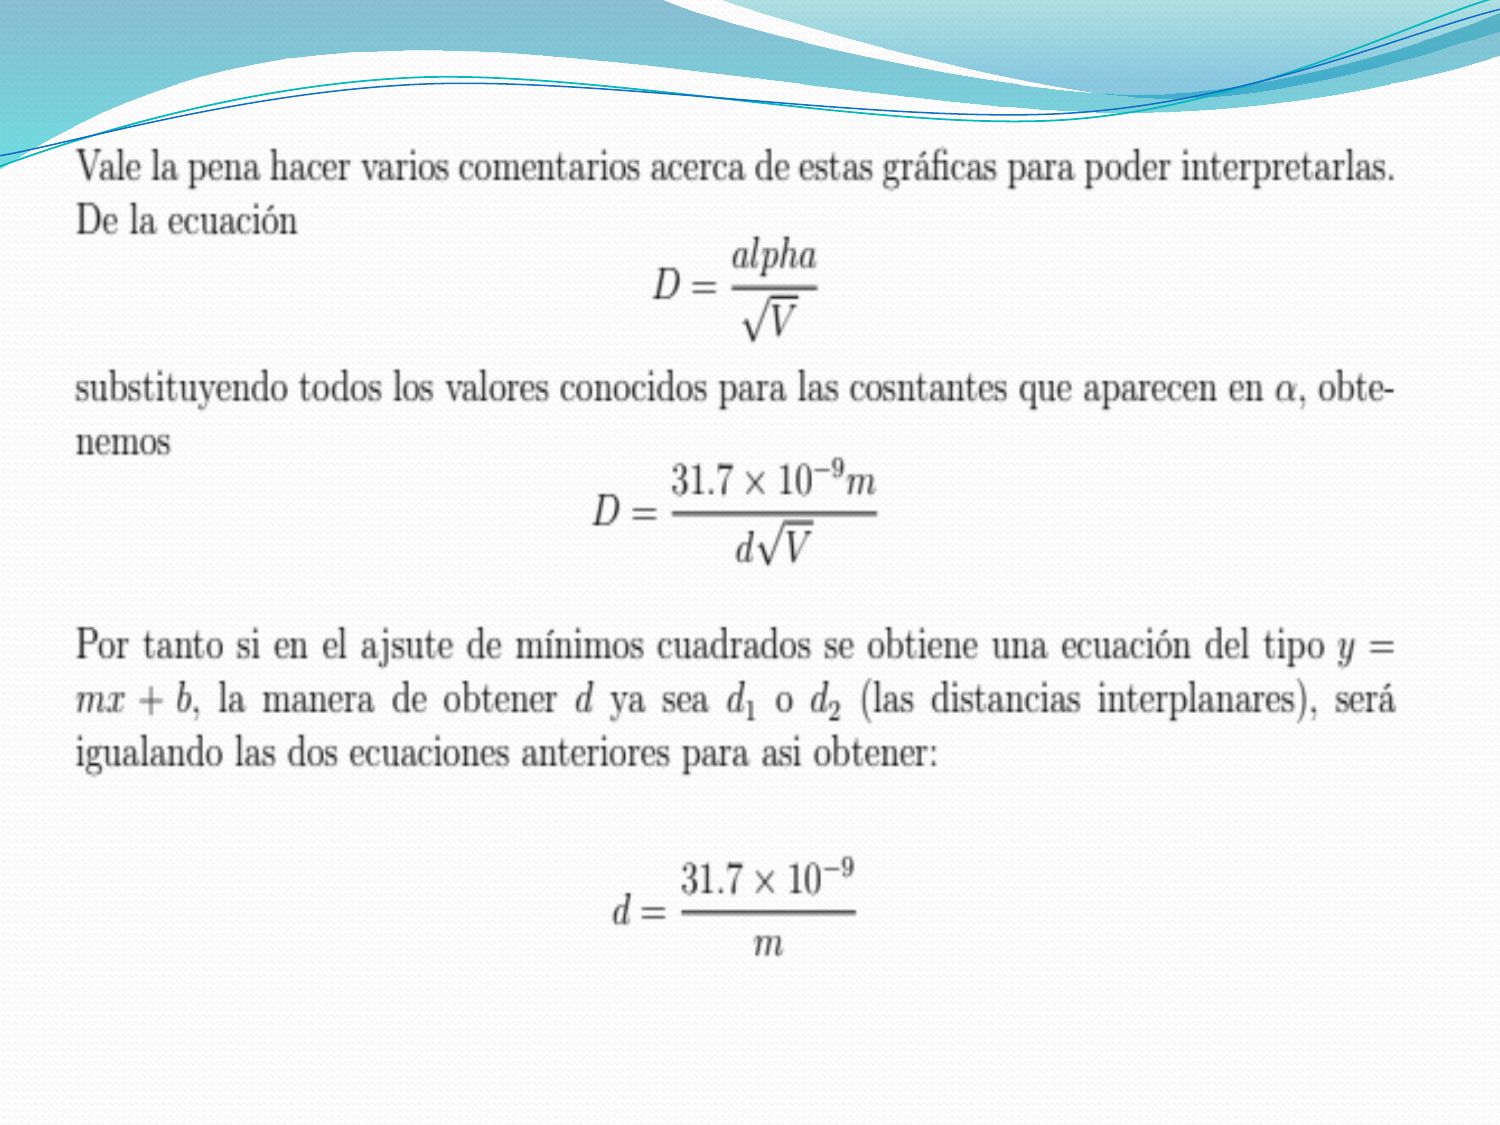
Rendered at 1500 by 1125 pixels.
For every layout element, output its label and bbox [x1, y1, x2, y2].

picture [52, 113, 1424, 977]
